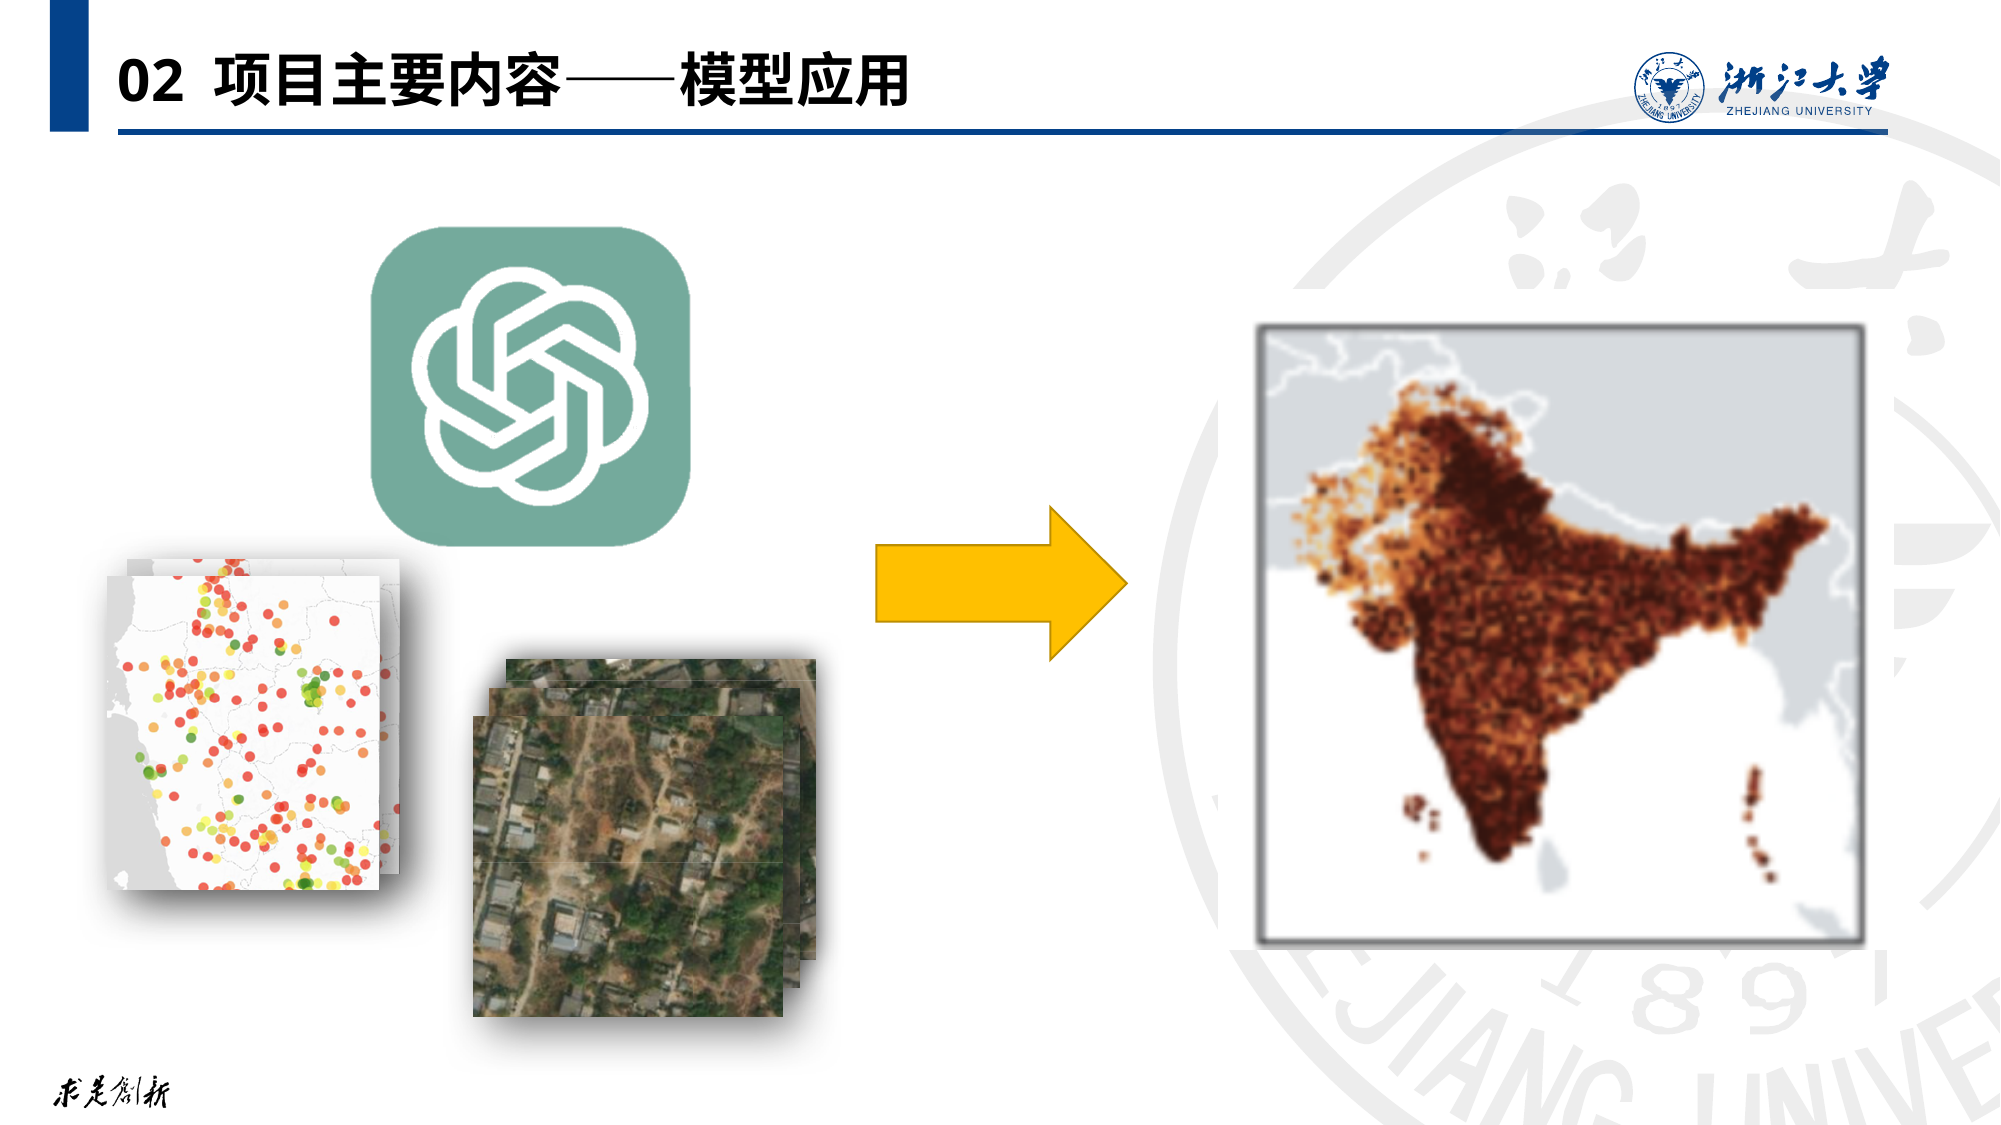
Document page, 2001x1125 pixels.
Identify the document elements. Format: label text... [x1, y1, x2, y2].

picture [0, 1061, 266, 1125]
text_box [106, 559, 400, 890]
picture [322, 178, 738, 594]
text_box [875, 504, 1129, 663]
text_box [472, 659, 816, 1017]
title 02 项目主要内容——模型应用 [117, 33, 1538, 132]
picture [1218, 289, 1894, 950]
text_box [1152, 88, 2000, 1125]
